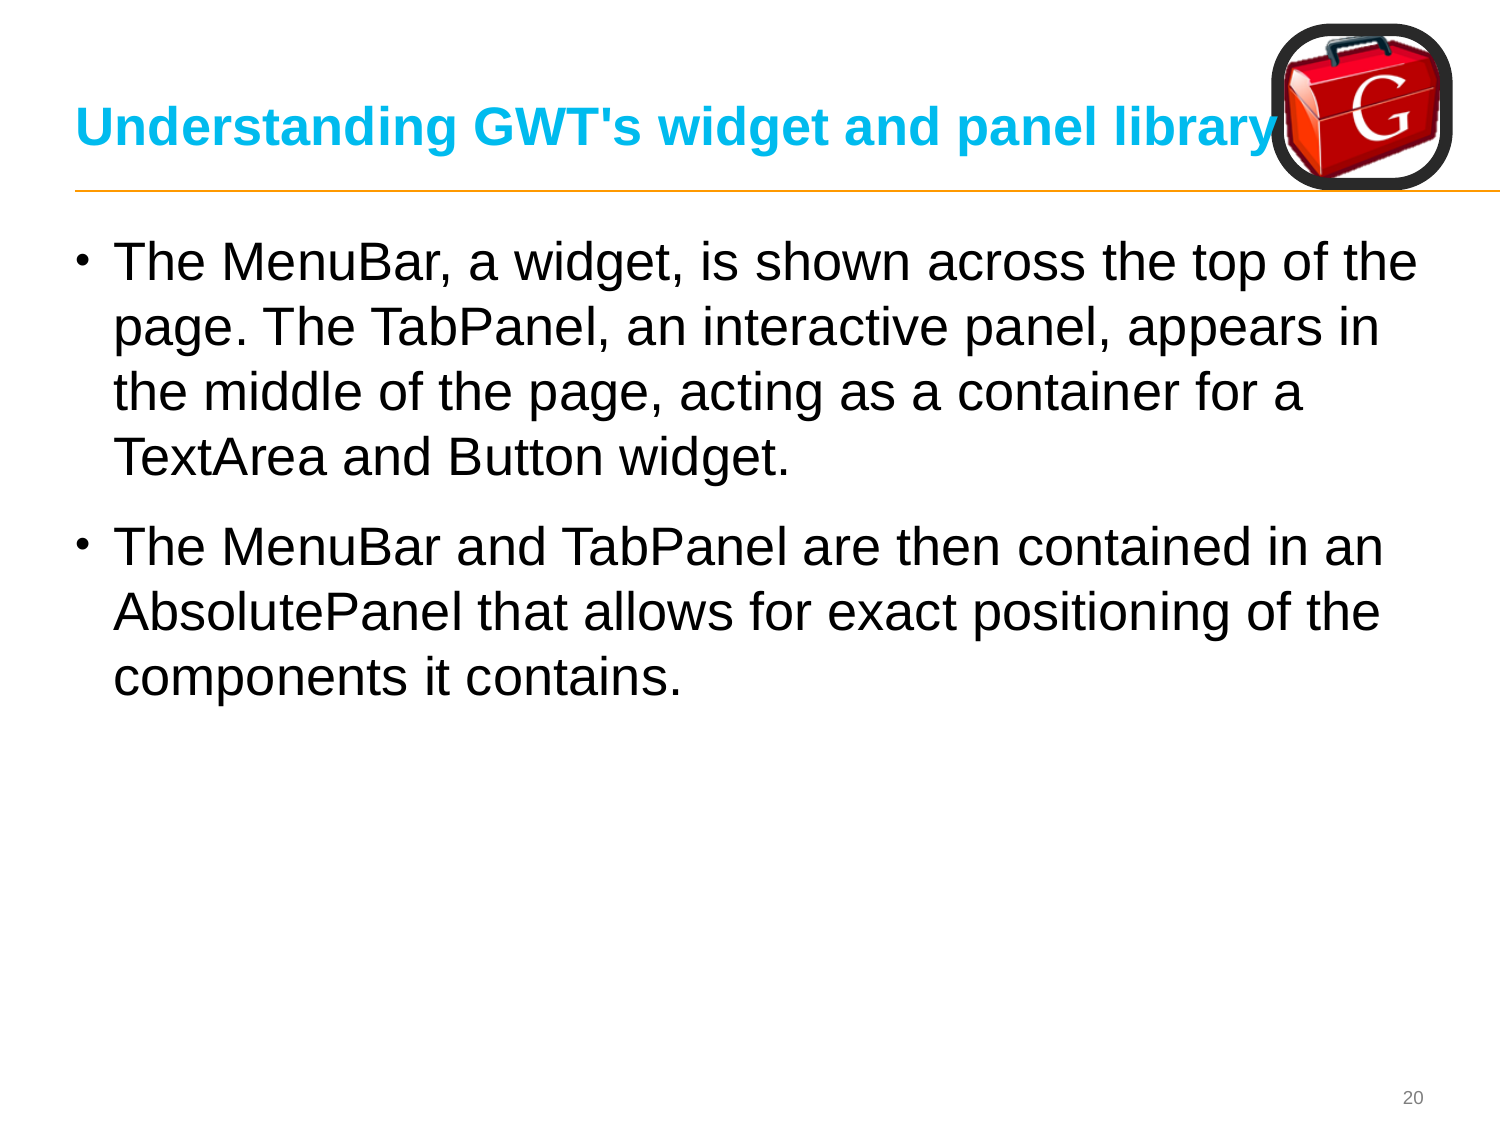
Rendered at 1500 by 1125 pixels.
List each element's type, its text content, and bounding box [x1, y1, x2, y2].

title Understanding GWT's widget and panel library [75, 27, 1422, 157]
list The MenuBar, a widget, is shown across the top of the page. The TabPanel, an interactive panel, appears in the middle of the page, acting as a container for a TextArea and Button widget. The MenuBar and TabPanel are then contained in an AbsolutePanel that allows for exact positioning of the components it contains. [75, 226, 1425, 1018]
picture [1293, 47, 1440, 177]
